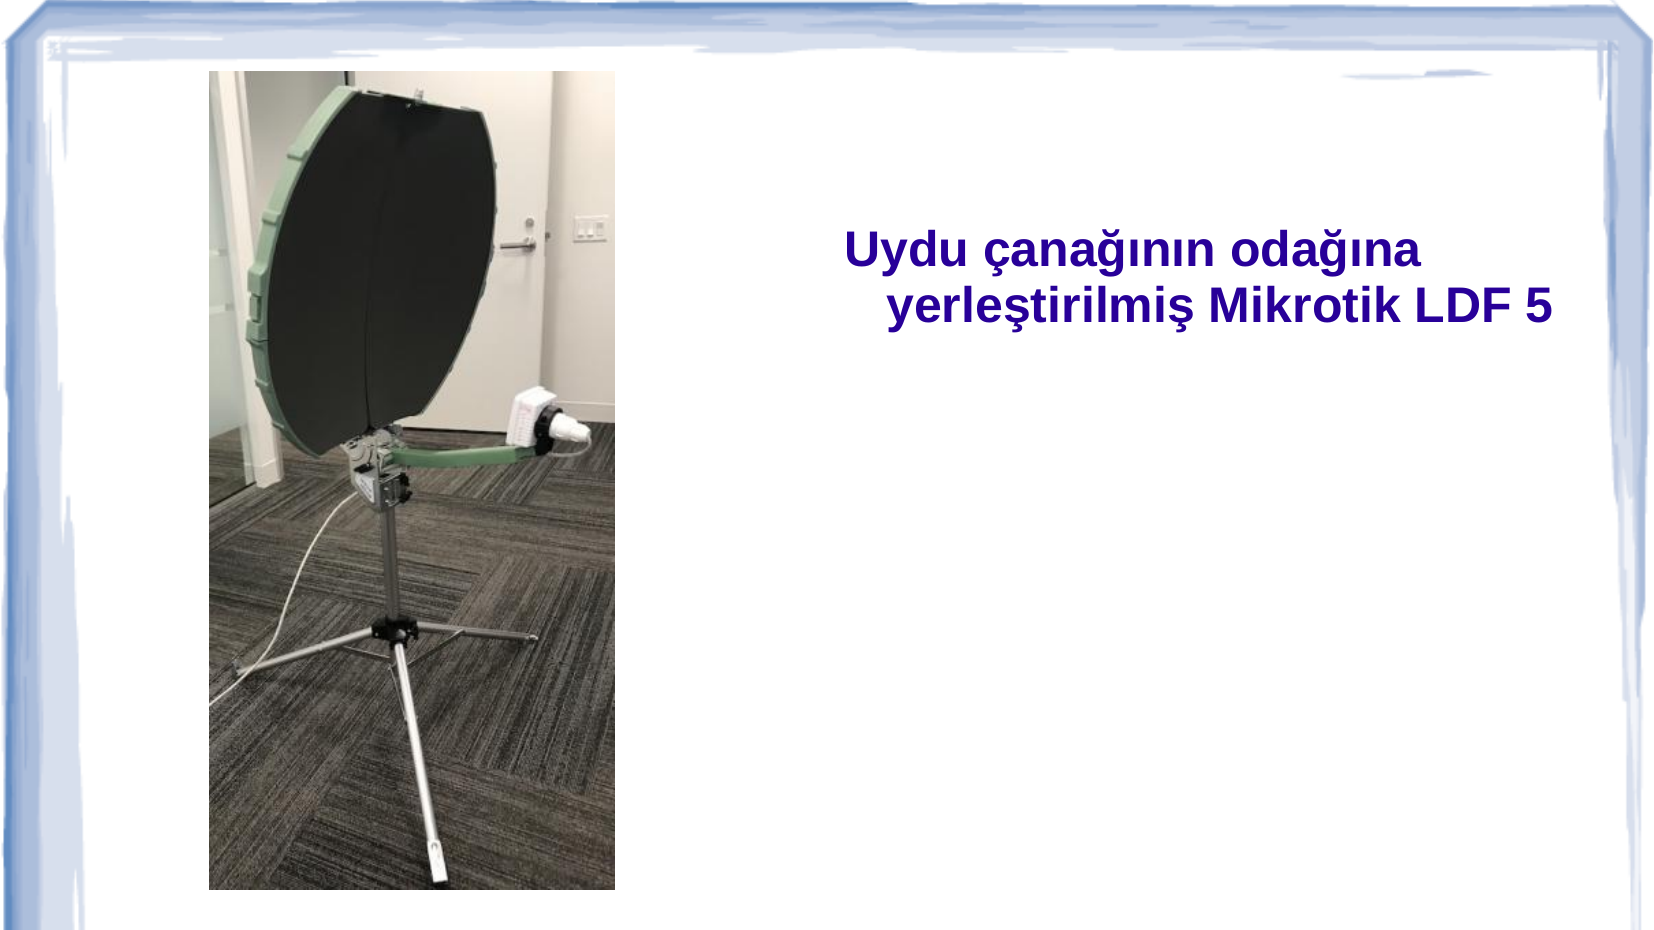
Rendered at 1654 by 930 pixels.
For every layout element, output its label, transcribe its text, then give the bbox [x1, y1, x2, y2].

text_box Uydu çanağının odağına yerleştirilmiş Mikrotik LDF 5 [844, 217, 1570, 757]
picture [0, 0, 1654, 930]
